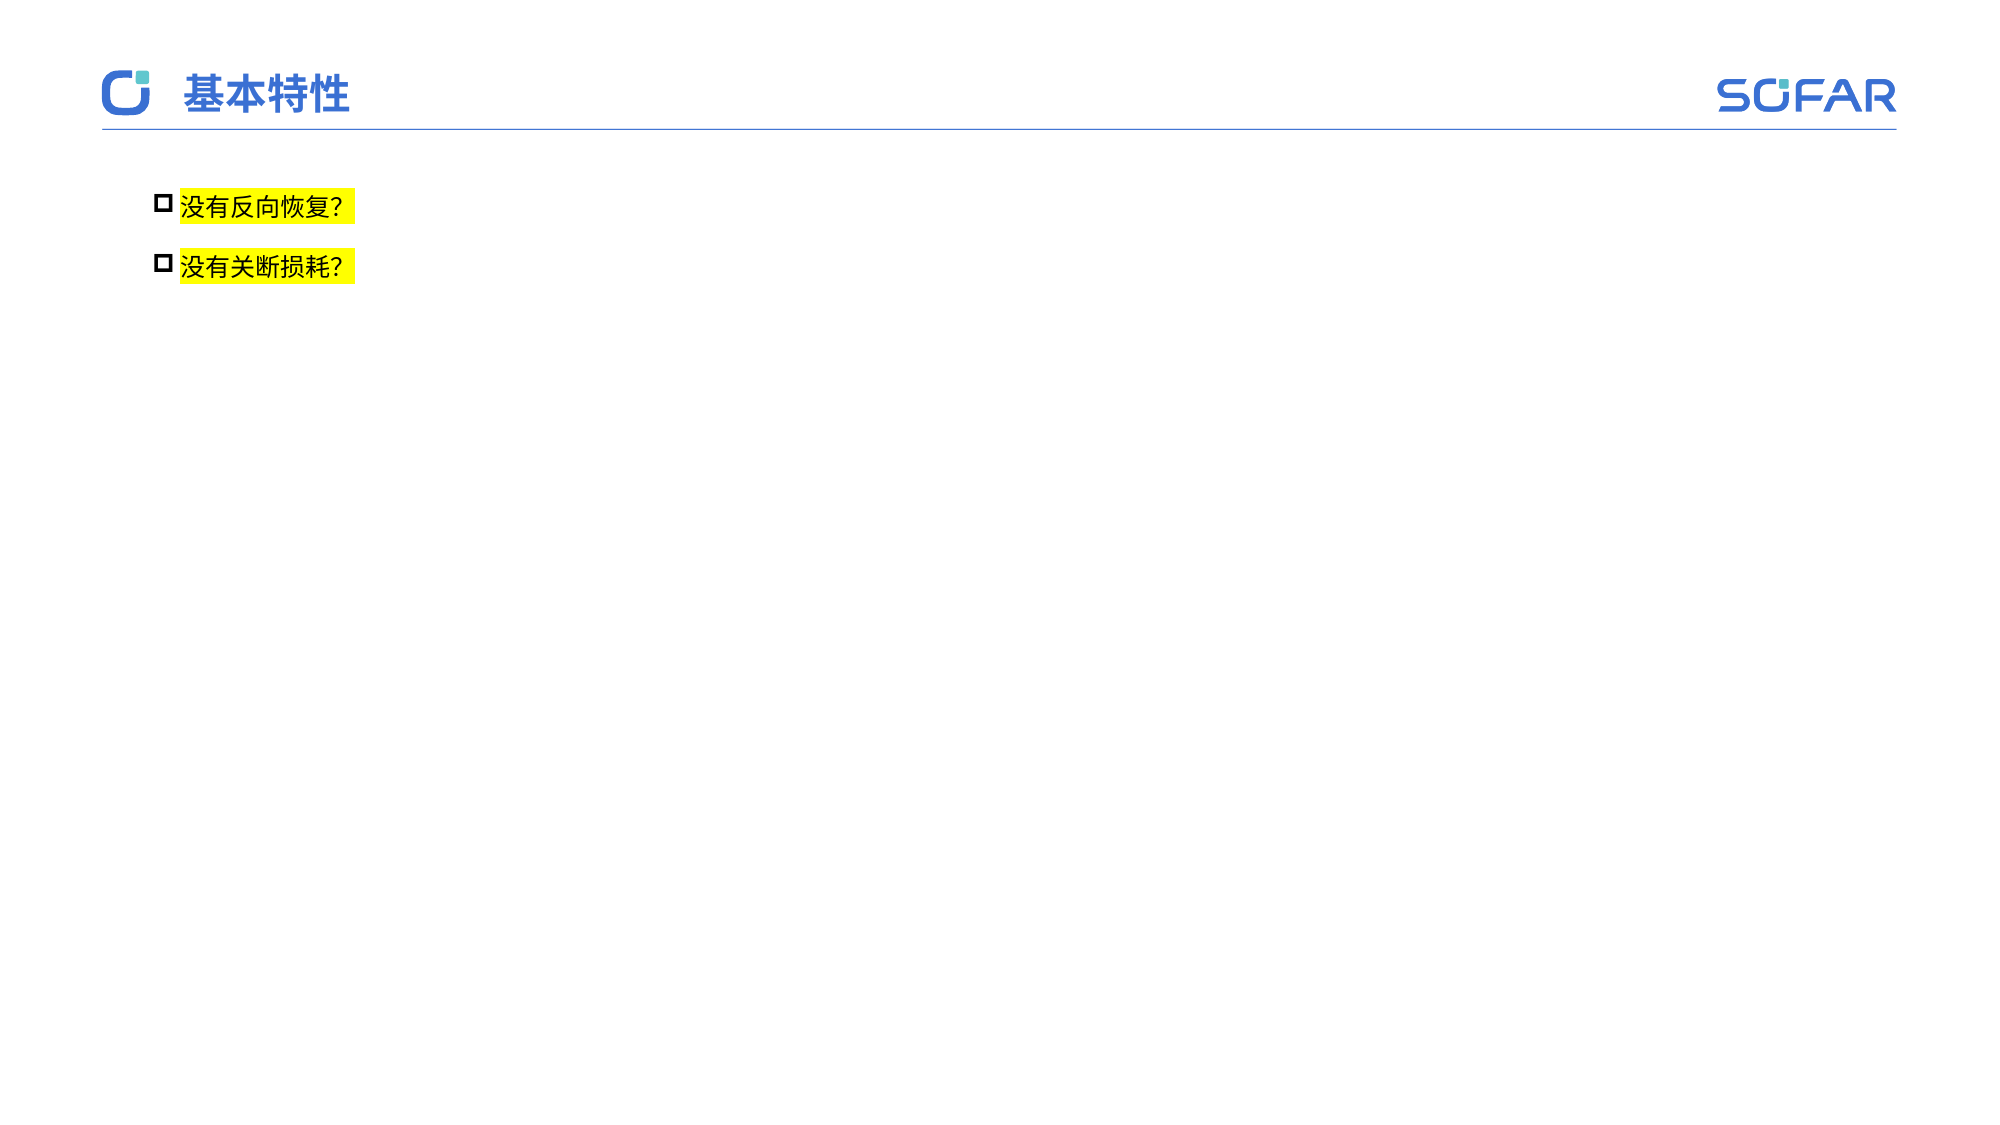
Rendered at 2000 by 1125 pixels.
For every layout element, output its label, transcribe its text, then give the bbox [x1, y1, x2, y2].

picture [102, 78, 1897, 130]
text_box 没有反向恢复？ 没有关断损耗？ [137, 184, 499, 467]
list 基本特性 [169, 60, 1403, 113]
